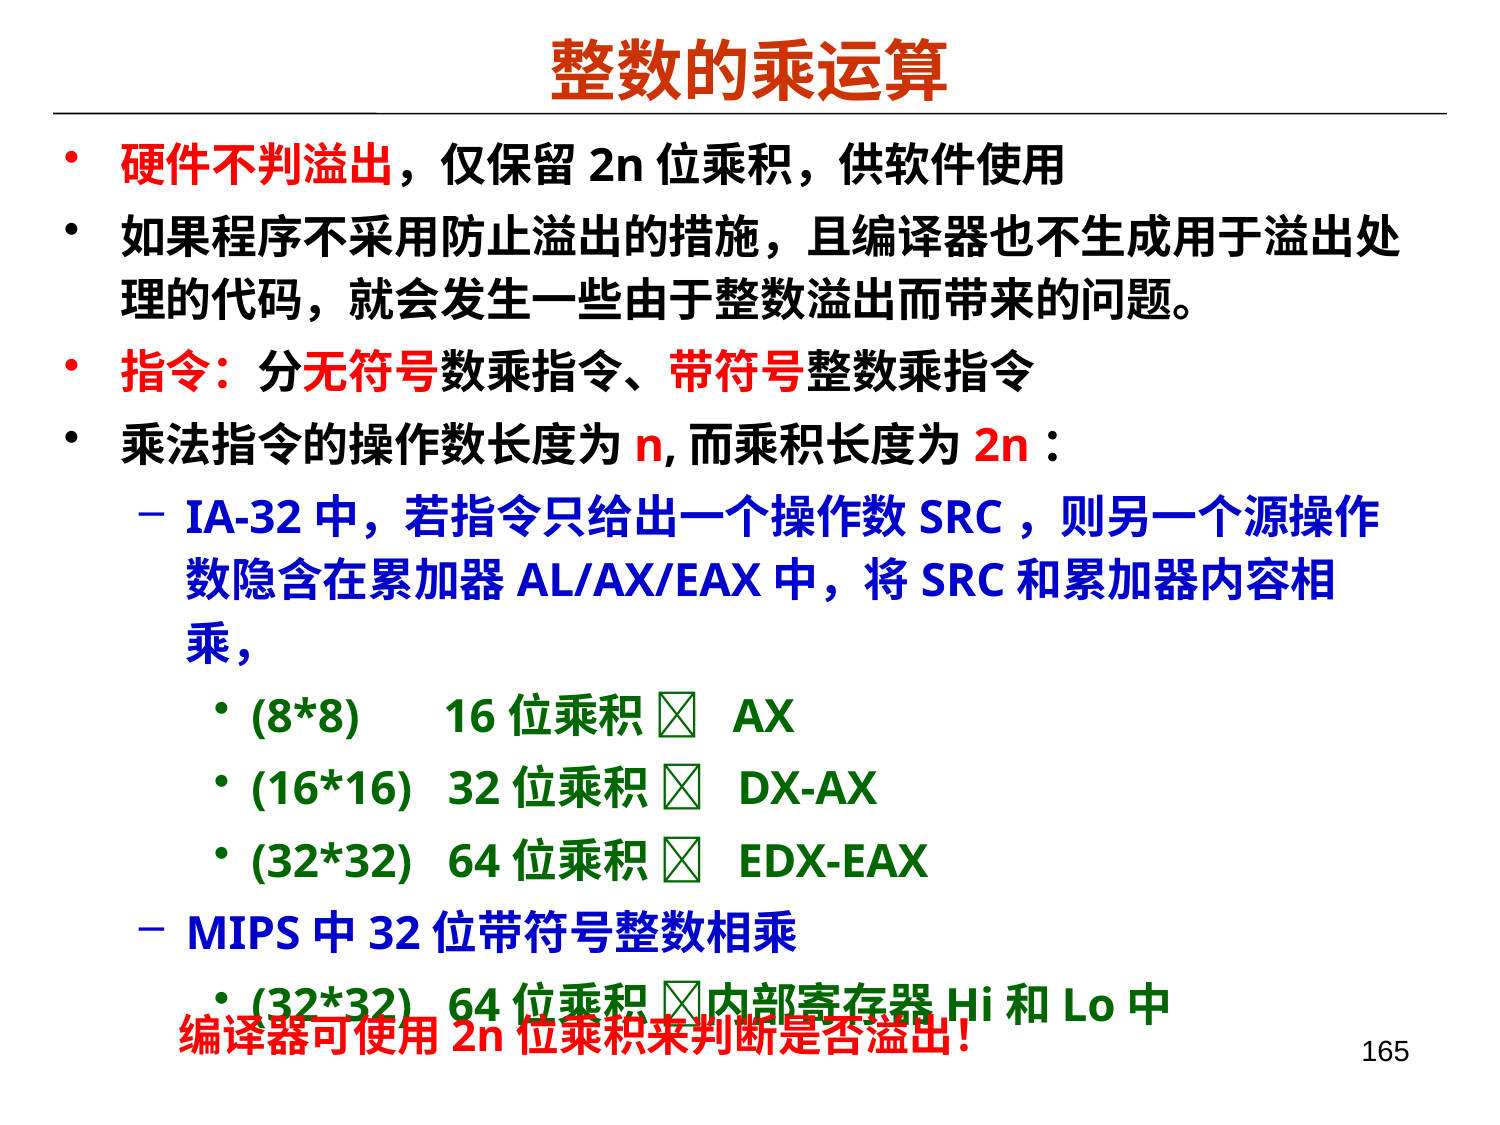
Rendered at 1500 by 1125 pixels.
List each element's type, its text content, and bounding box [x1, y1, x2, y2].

slide_number 165 [1074, 1024, 1426, 1103]
title 整数的乘运算 [75, 22, 1425, 116]
text_box 编译器可使用2n位乘积来判断是否溢出！ [163, 999, 1290, 1068]
list 硬件不判溢出，仅保留2n位乘积，供软件使用 如果程序不采用防止溢出的措施，且编译器也不生成用于溢出处理的代码，就会发生一些由于整数溢出而带来的问题。 指令：分无符号数乘指令、带符号整数乘指令 乘法指令的操作数长度为n,而乘积长度为2n： IA-32中，若指令只给出一个操作数SRC，则另一个源操作数隐含在累加器AL/AX/EAX中，将SRC和累加器内容相乘， (8*8) 16位乘积  AX (16*16) 32位乘积  DX-AX (32*32) 64位乘积  EDX-EAX MIPS中32位带符号整数相乘 (32*32) 64位乘积 内部寄存器Hi和Lo中 [48, 119, 1427, 1077]
